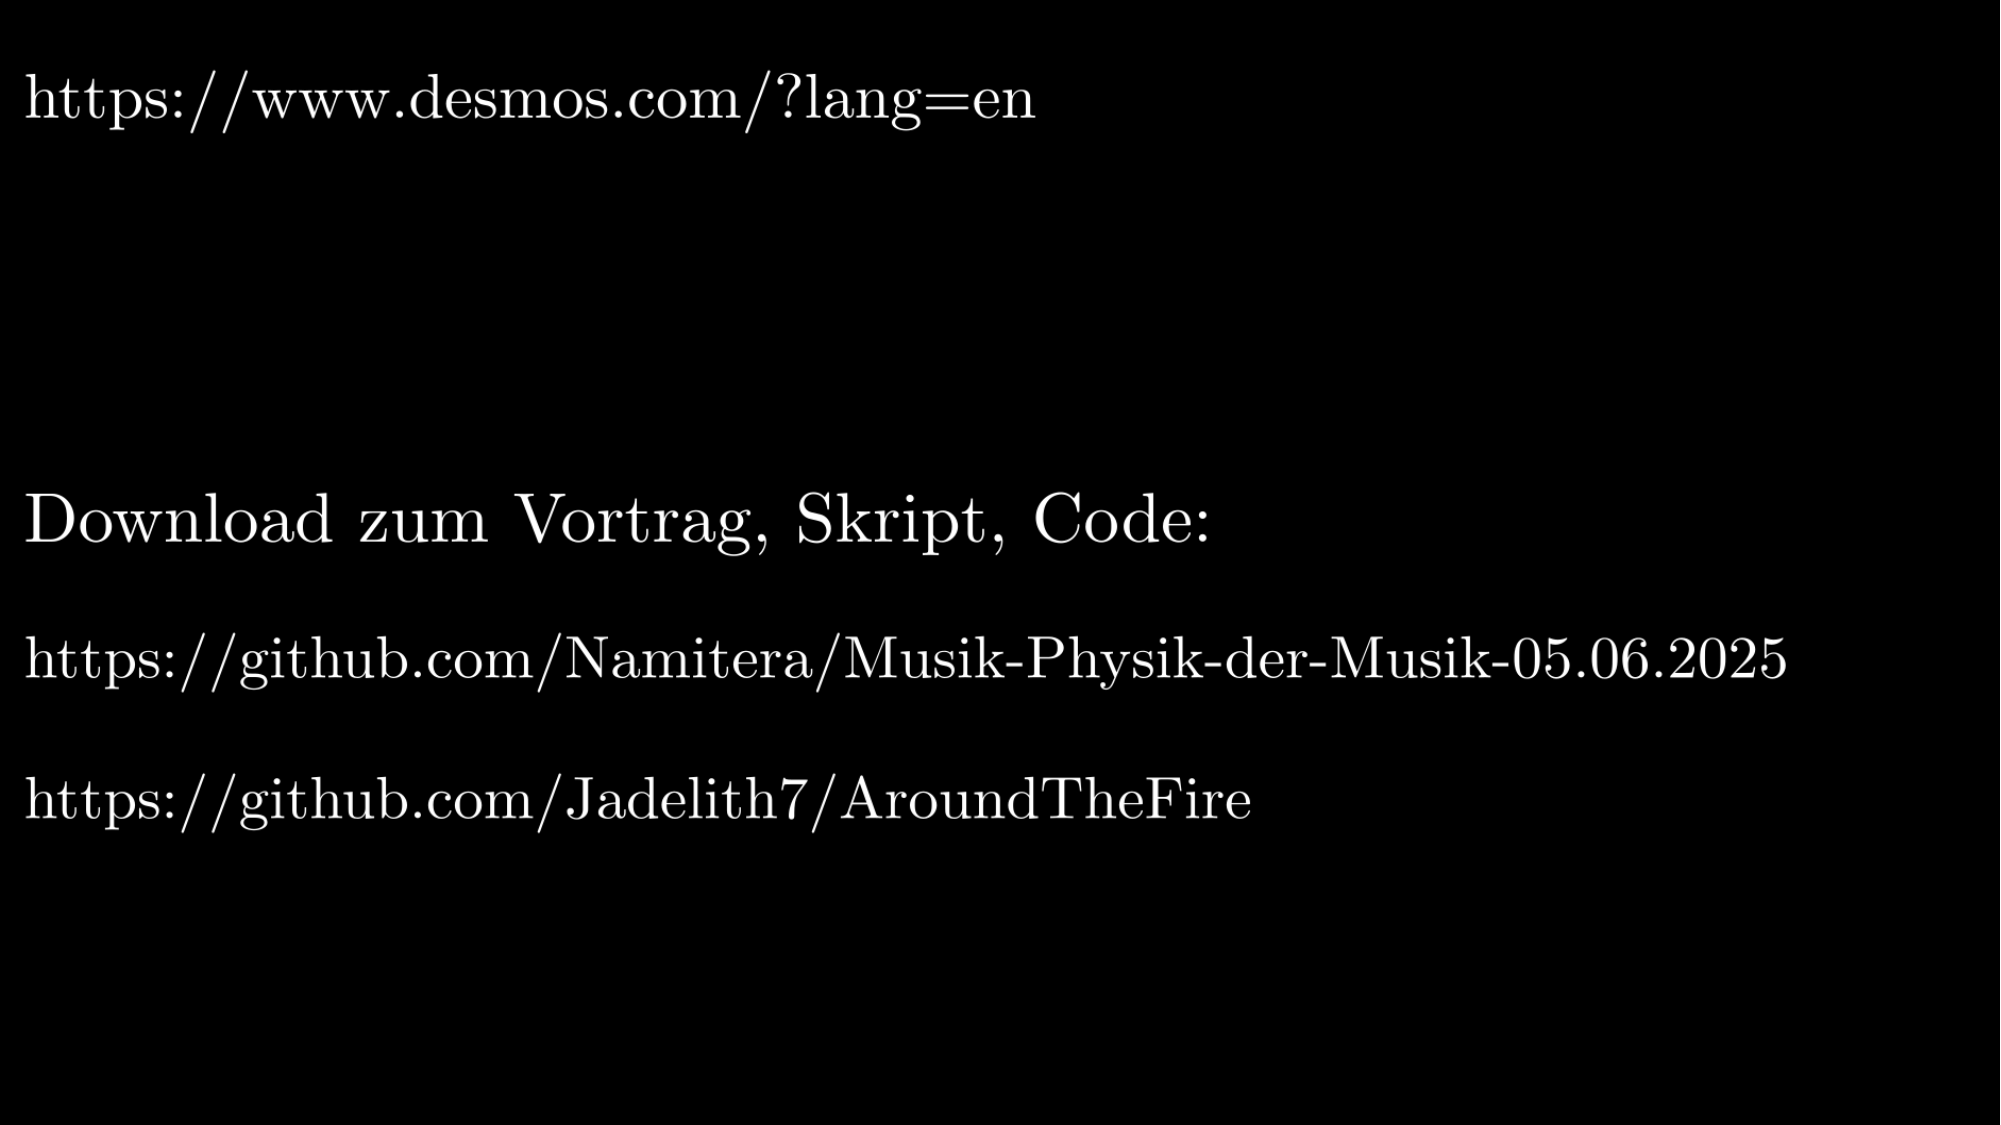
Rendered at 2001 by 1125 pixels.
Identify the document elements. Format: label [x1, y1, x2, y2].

list [0, 0, 2000, 1125]
